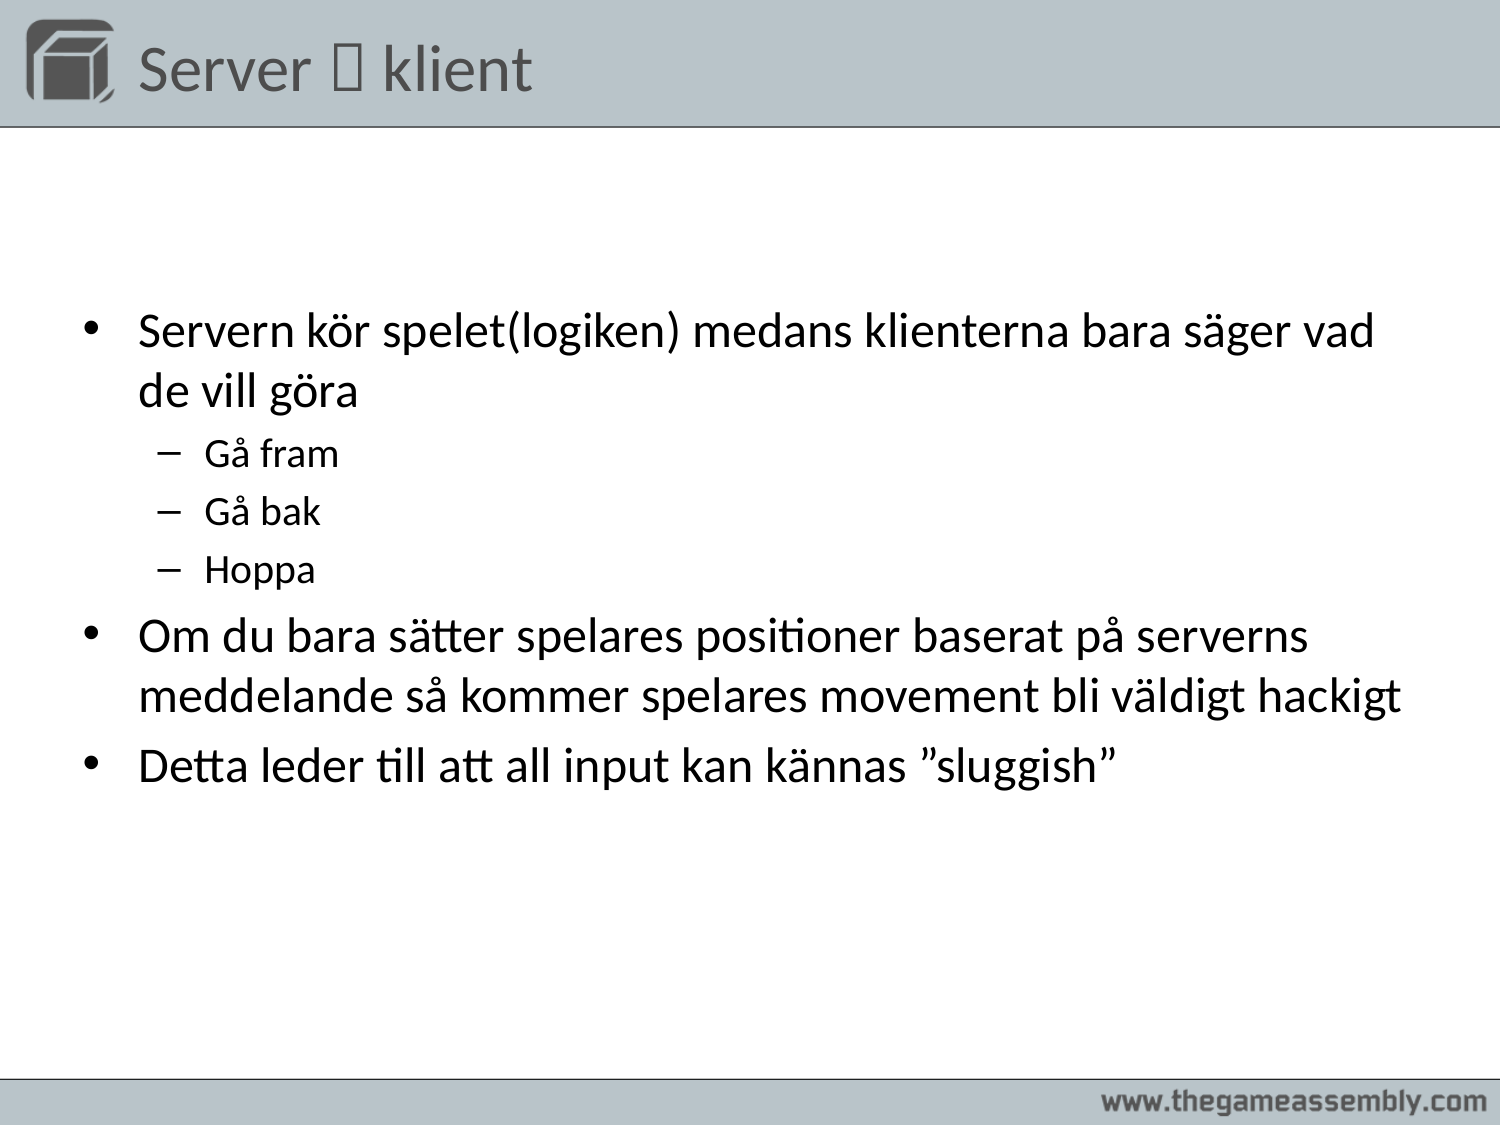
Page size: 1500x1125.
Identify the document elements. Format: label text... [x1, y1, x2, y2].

title Server  klient [123, 0, 1500, 130]
picture [0, 0, 1500, 1125]
list Servern kör spelet(logiken) medans klienterna bara säger vad de vill göra Gå fram Gå bak Hoppa Om du bara sätter spelares positioner baserat på serverns meddelande så kommer spelares movement bli väldigt hackigt Detta leder till att all input kan kännas ”sluggish” [67, 136, 1424, 953]
